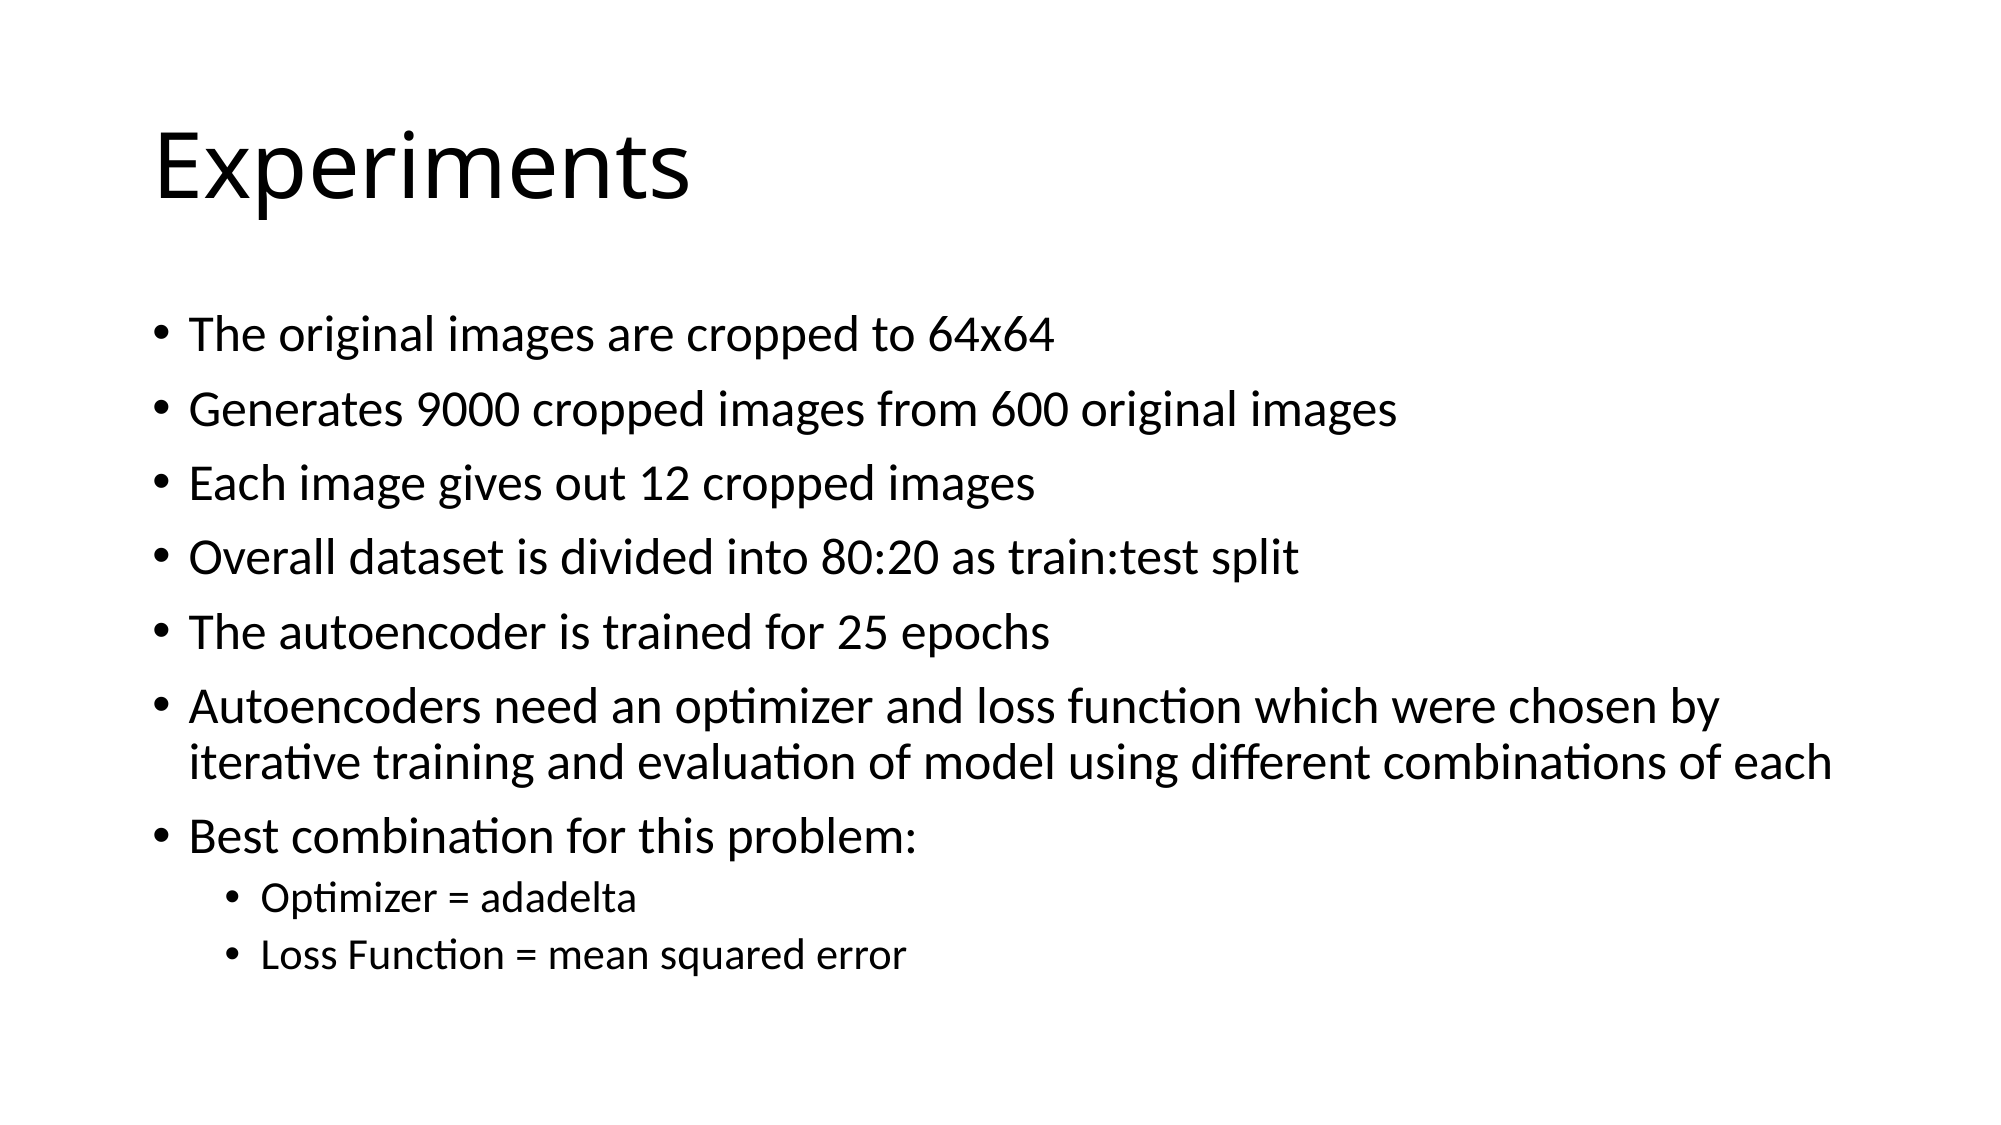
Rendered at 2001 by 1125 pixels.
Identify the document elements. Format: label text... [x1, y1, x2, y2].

title Experiments [137, 59, 1863, 278]
list The original images are cropped to 64x64 Generates 9000 cropped images from 600 original images Each image gives out 12 cropped images Overall dataset is divided into 80:20 as train:test split The autoencoder is trained for 25 epochs Autoencoders need an optimizer and loss function which were chosen by iterative training and evaluation of model using different combinations of each Best combination for this problem: Optimizer = adadelta Loss Function = mean squared error [137, 299, 1863, 1014]
